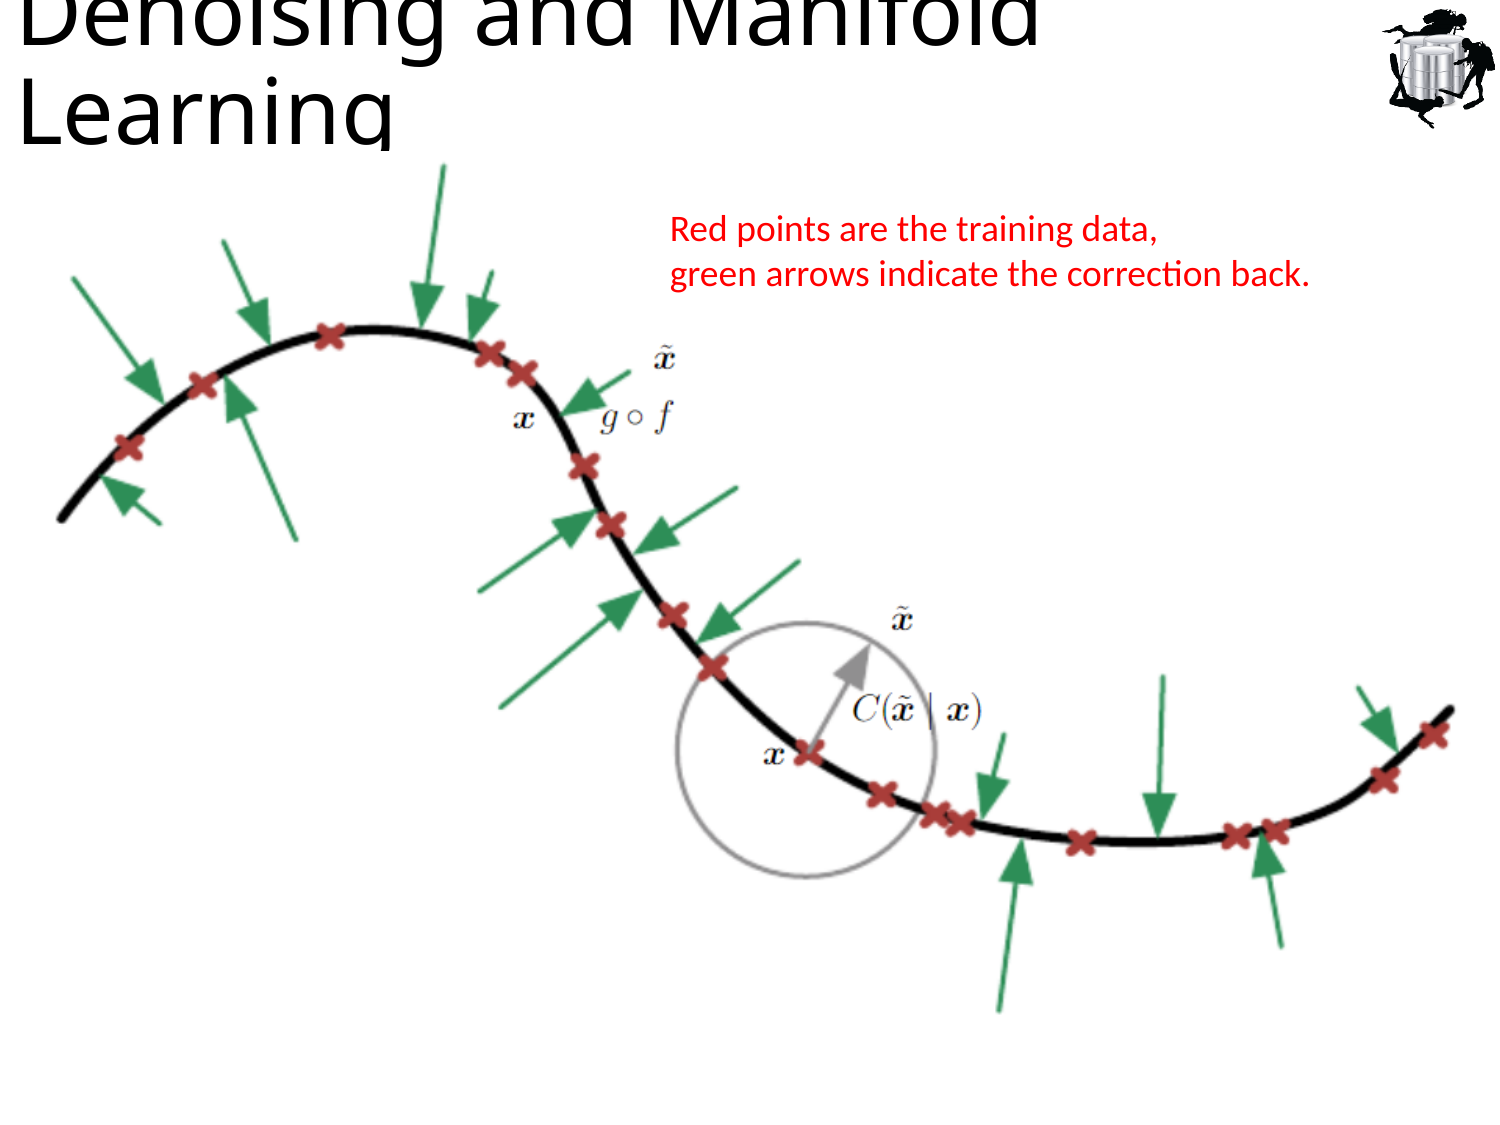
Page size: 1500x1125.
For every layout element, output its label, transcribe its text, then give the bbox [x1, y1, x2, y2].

title Denoising and Manifold Learning [0, 0, 1377, 131]
picture [1377, 5, 1498, 131]
picture [31, 151, 1469, 1033]
